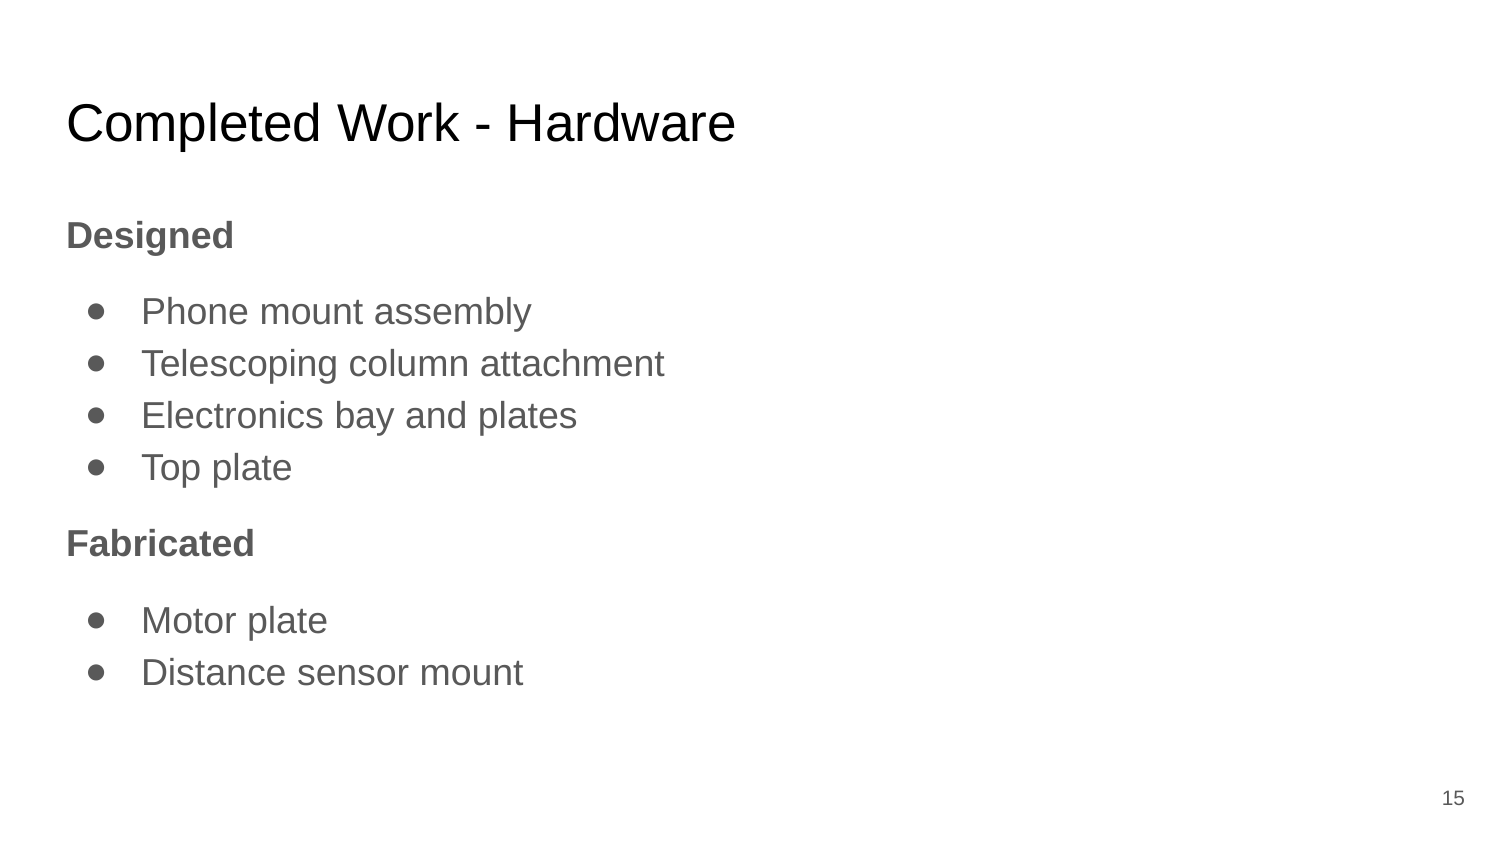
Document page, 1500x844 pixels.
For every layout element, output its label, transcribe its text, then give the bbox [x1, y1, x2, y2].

title Completed Work - Hardware [51, 72, 1449, 167]
list Designed Phone mount assembly Telescoping column attachment Electronics bay and plates Top plate Fabricated Motor plate Distance sensor mount [51, 189, 1449, 750]
slide_number ‹#› [1389, 764, 1480, 830]
